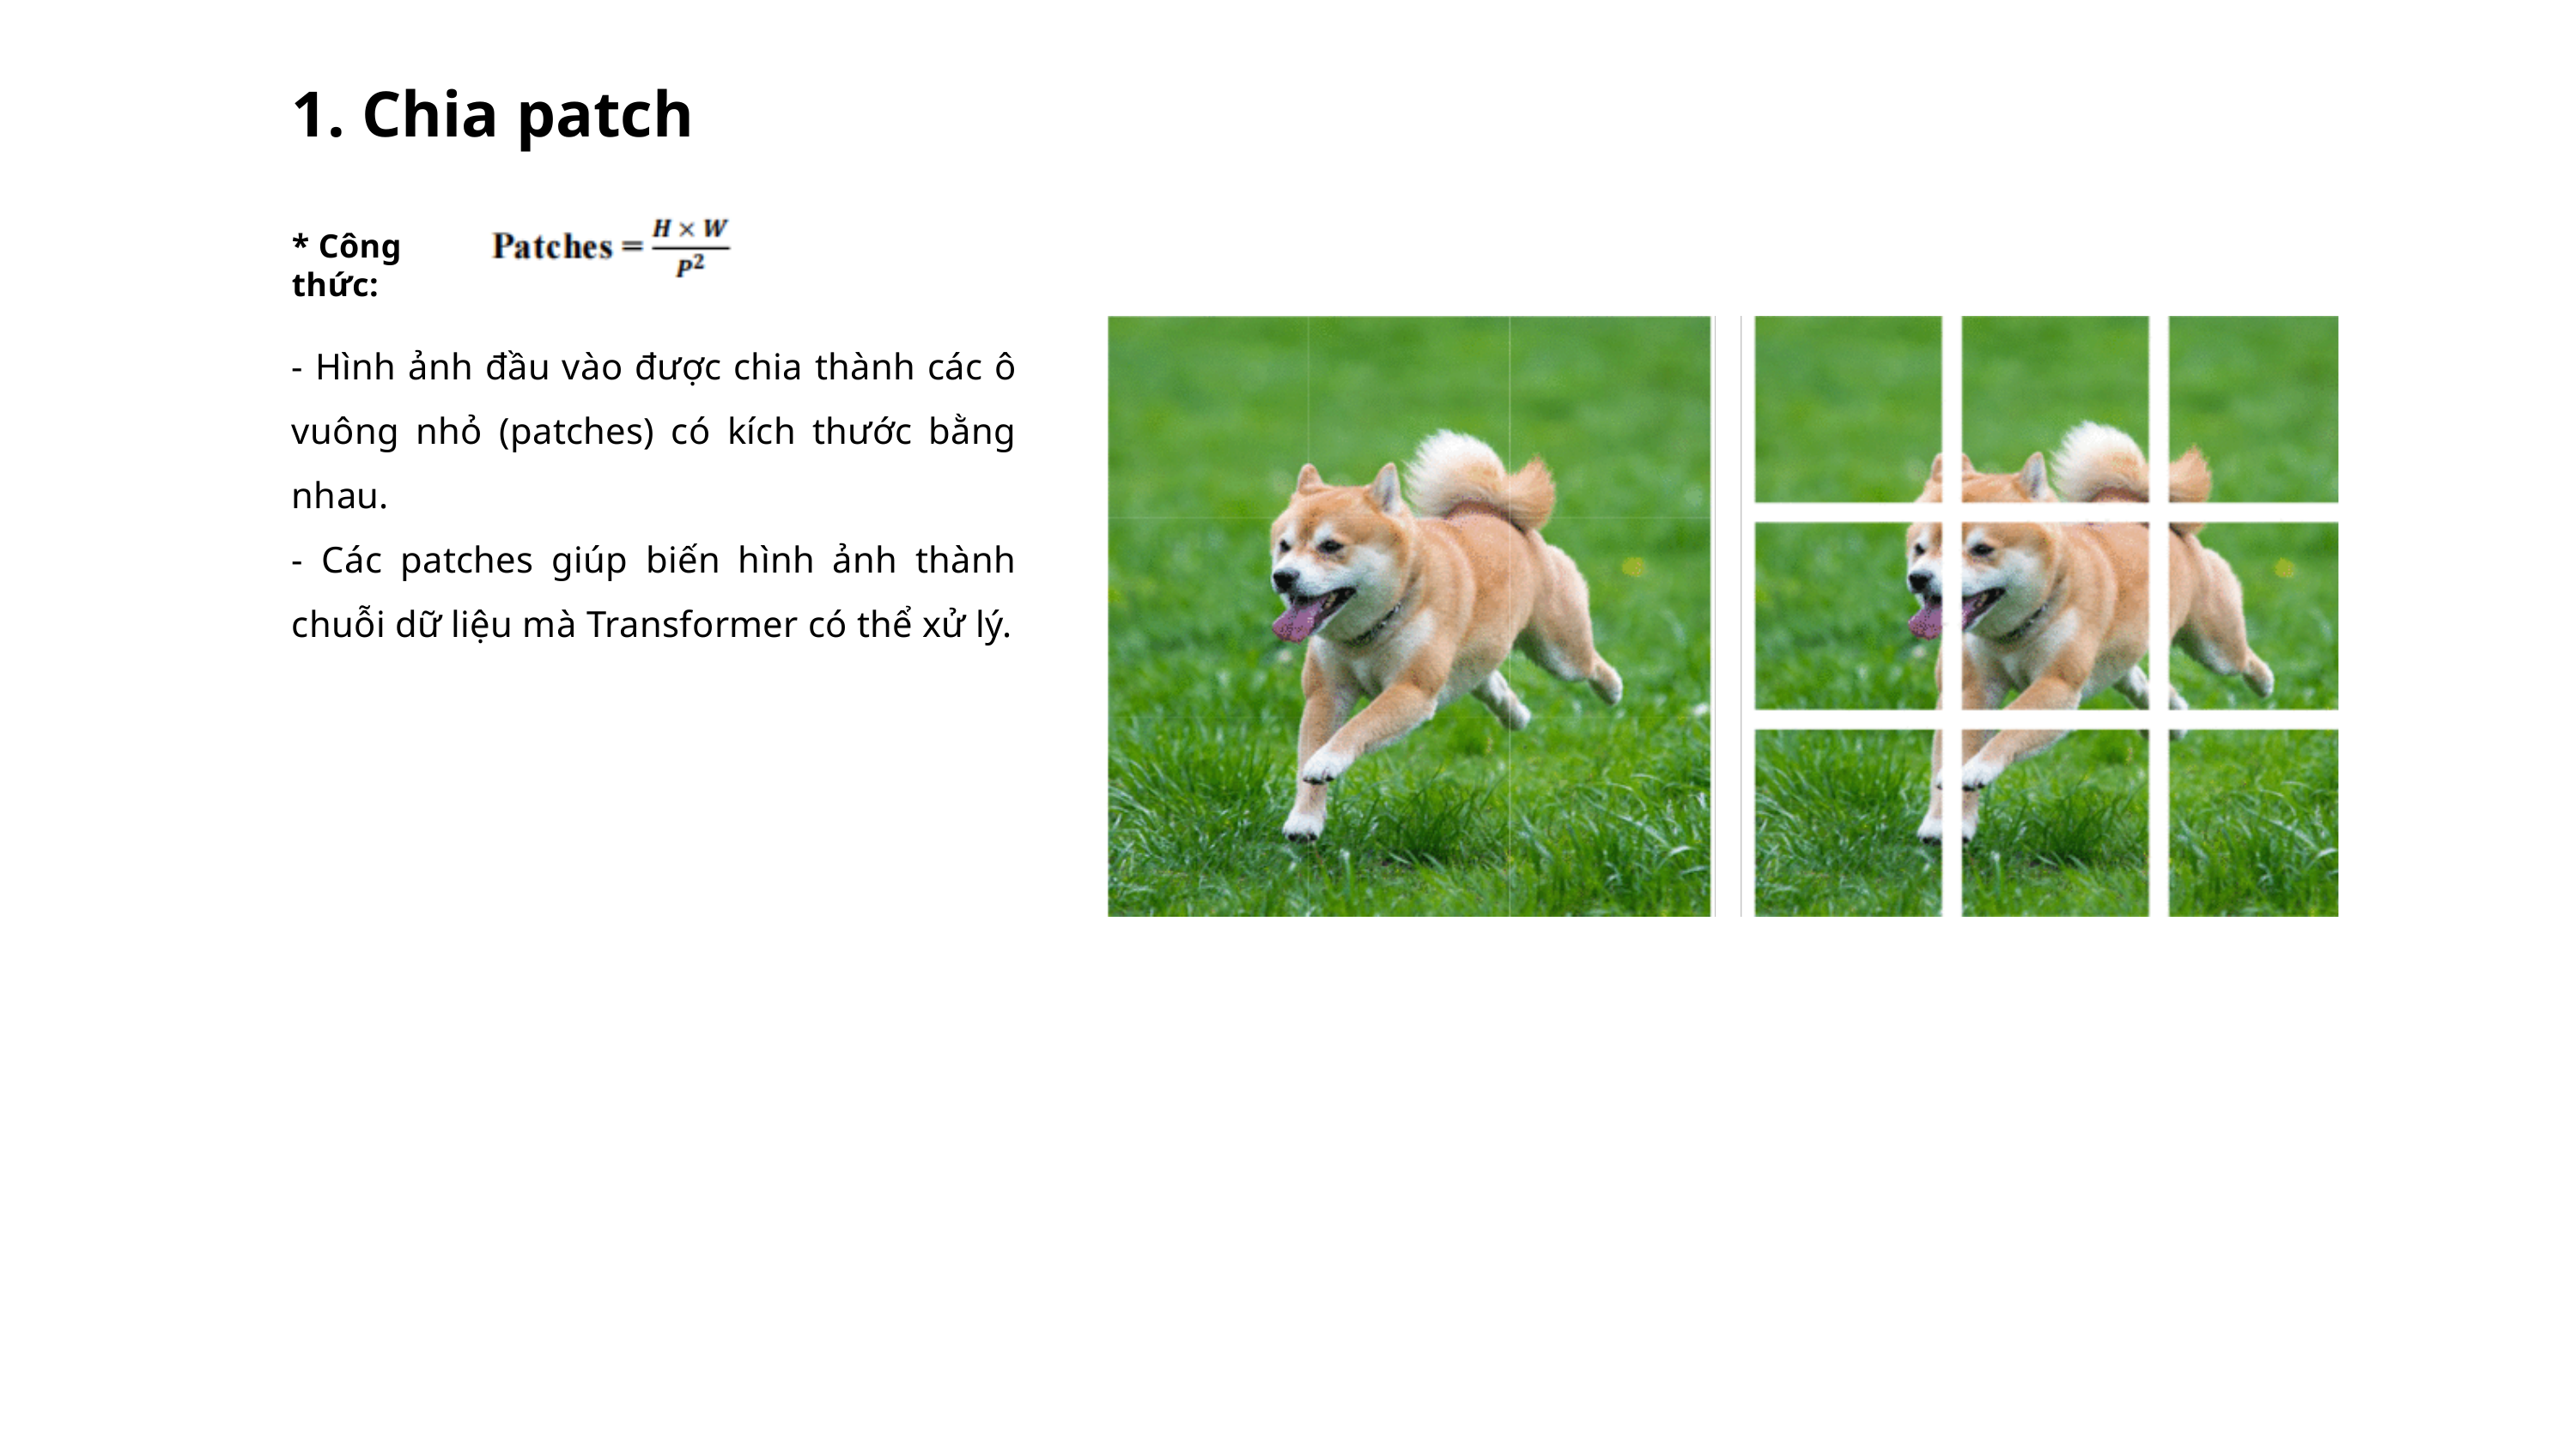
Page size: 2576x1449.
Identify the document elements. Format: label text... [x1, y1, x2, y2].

text_box 1. Chia patch [291, 0, 1362, 150]
text_box - Hình ảnh đầu vào được chia thành các ô vuông nhỏ (patches) có kích thước bằng nhau. - Các patches giúp biến hình ảnh thành chuỗi dữ liệu mà Transformer có thể xử lý. [291, 322, 1018, 645]
text_box * Công thức: [291, 225, 477, 303]
text_box [1105, 316, 2339, 917]
text_box [482, 186, 749, 297]
